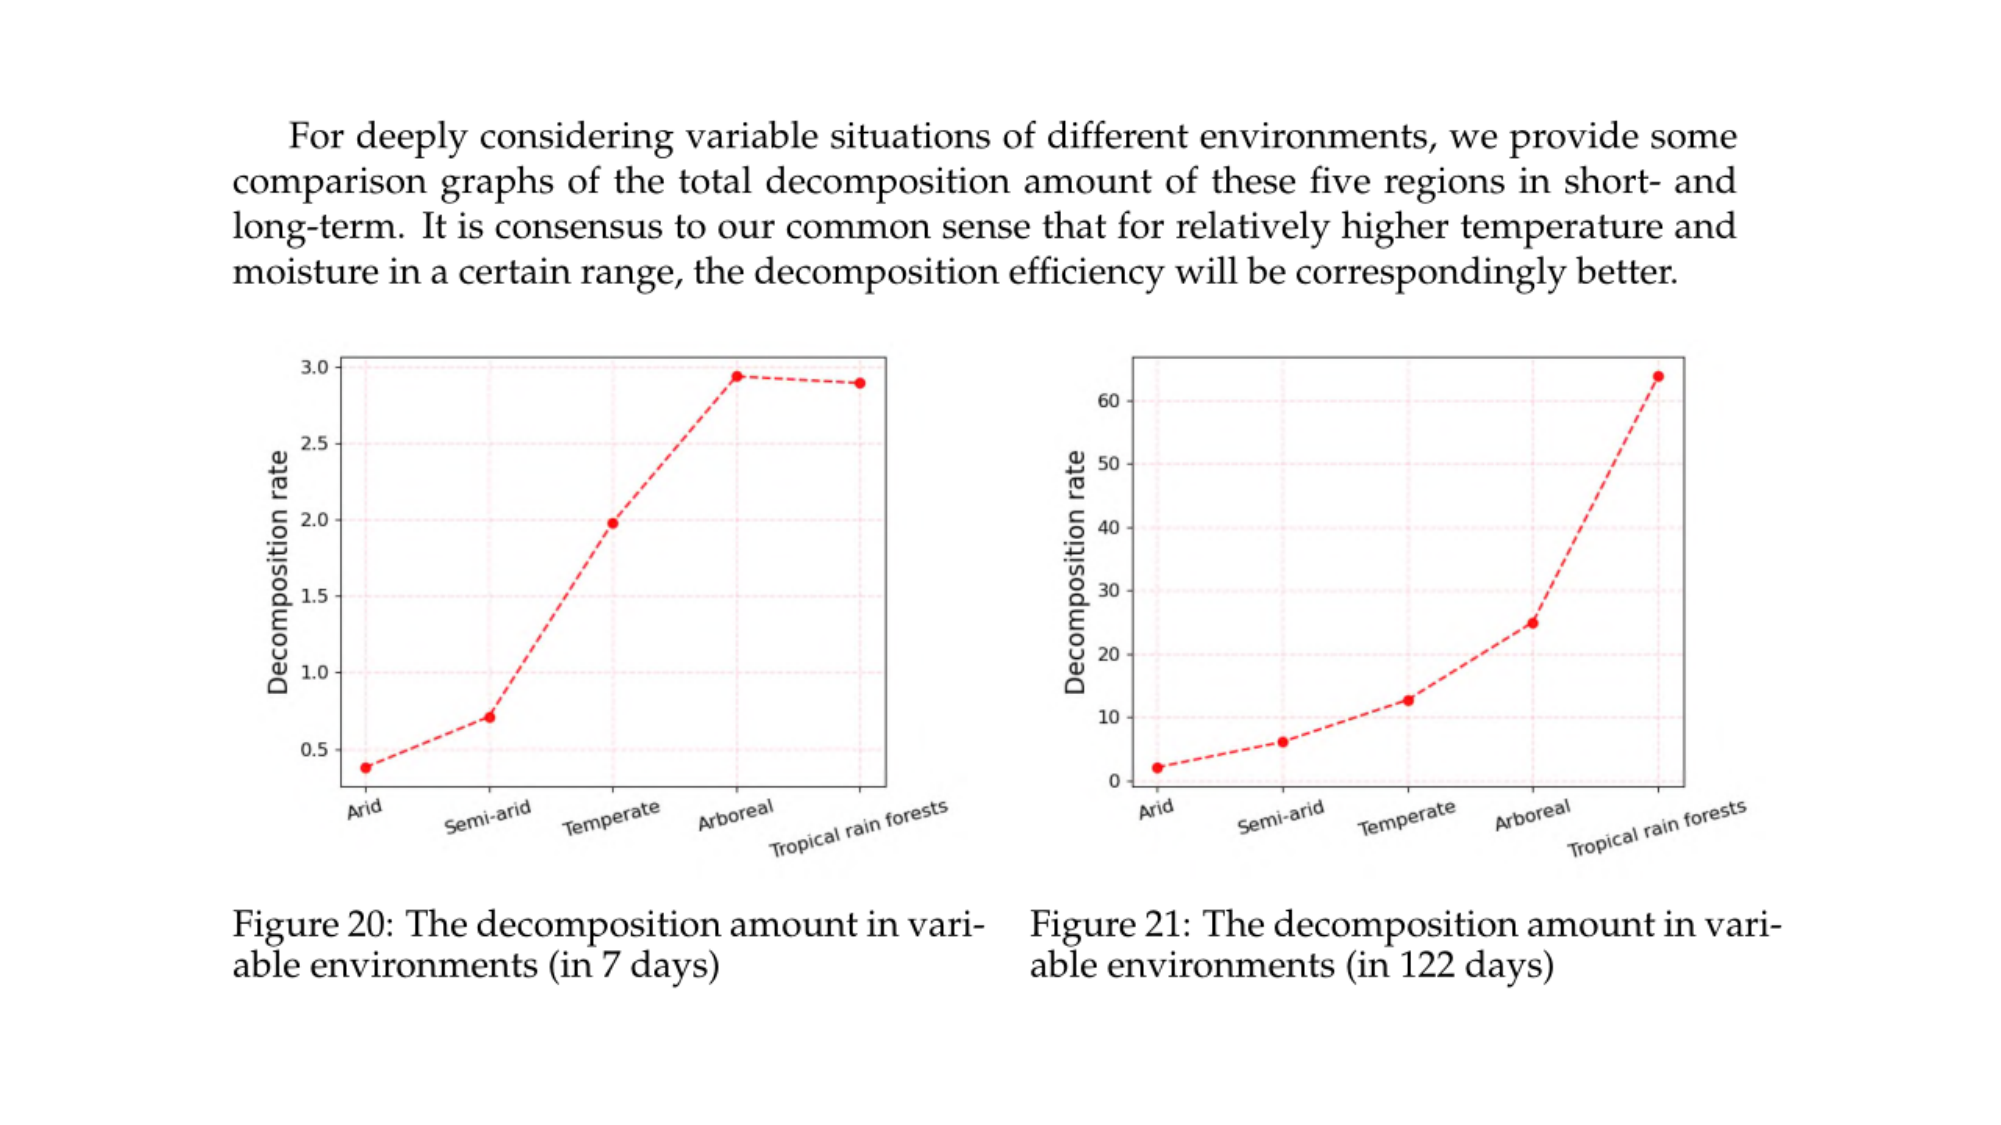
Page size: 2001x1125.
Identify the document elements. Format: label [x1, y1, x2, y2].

picture [191, 107, 1808, 1018]
